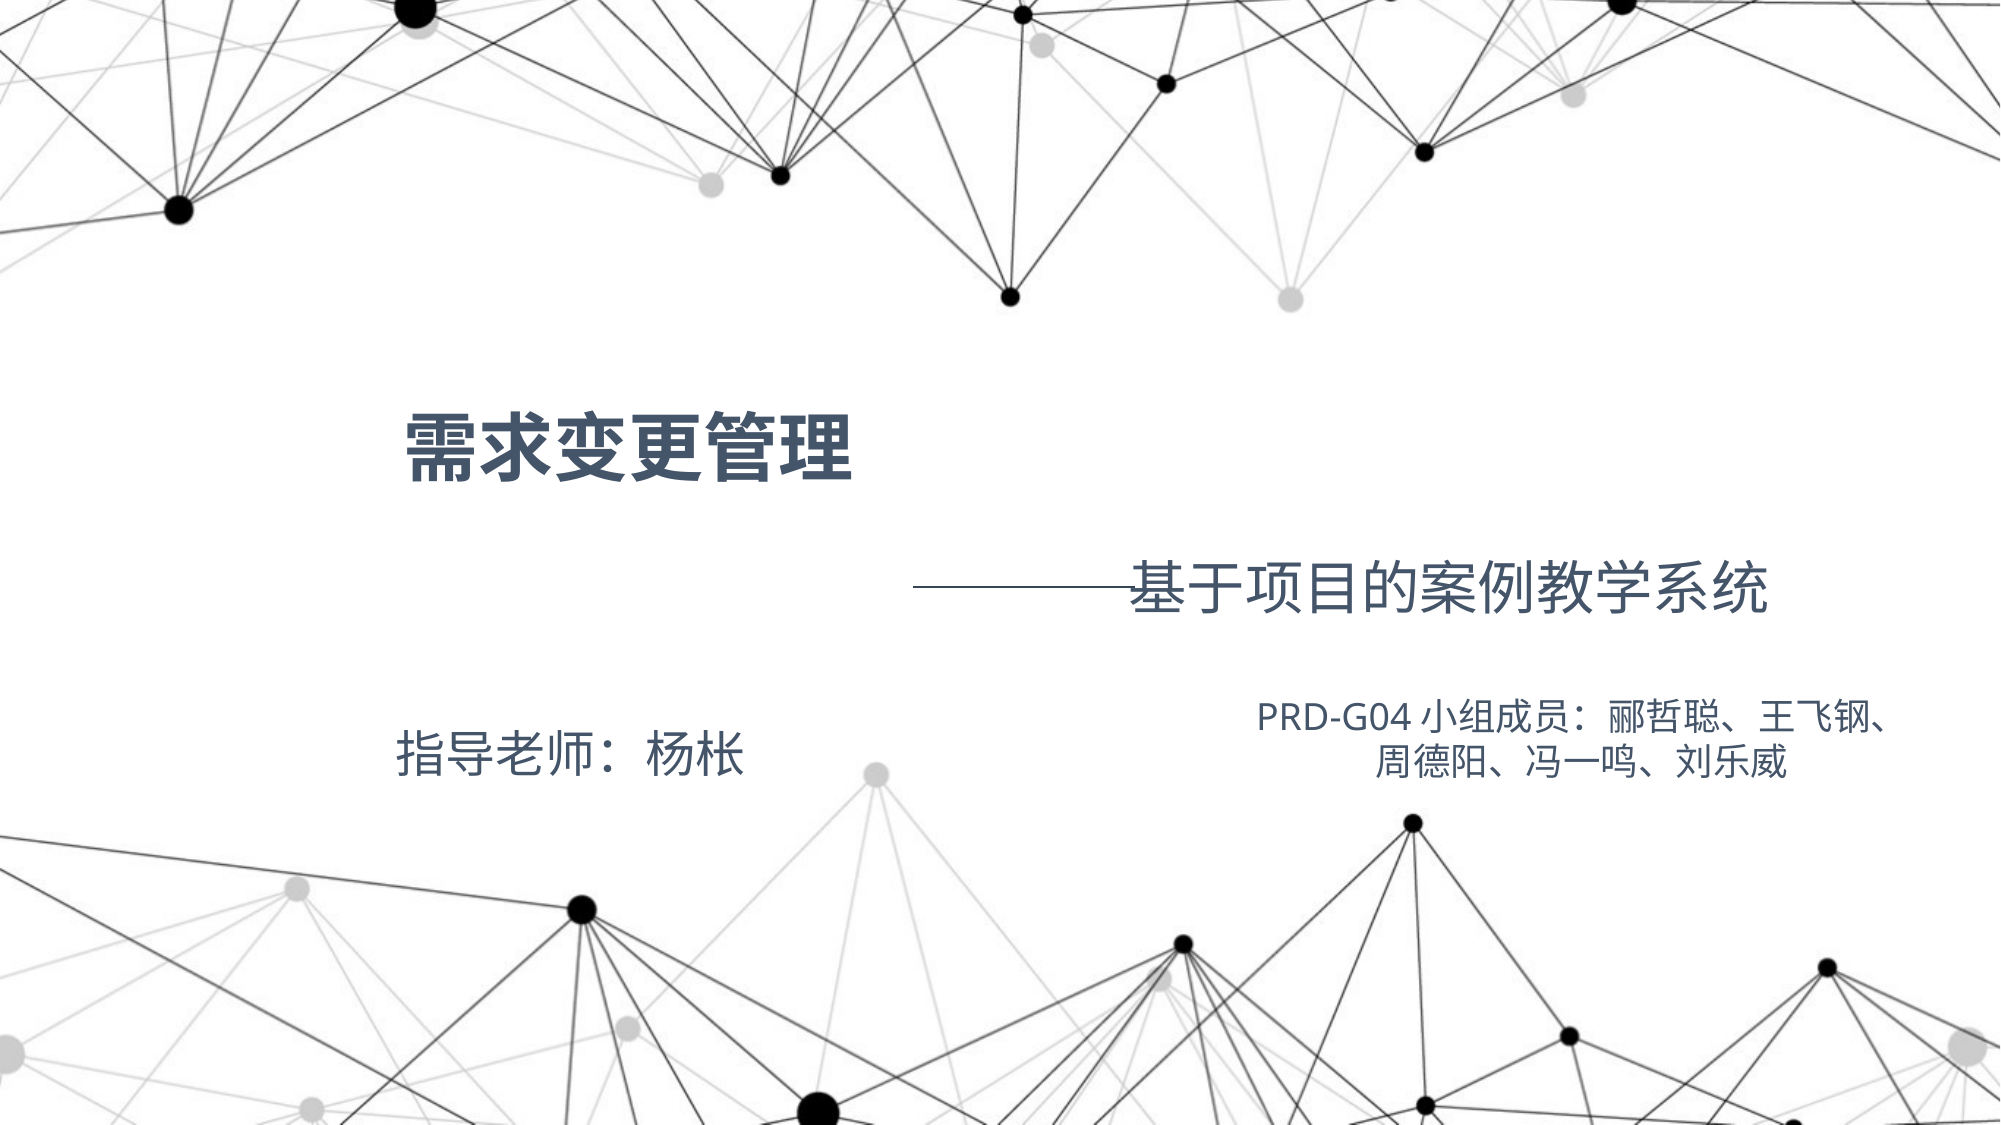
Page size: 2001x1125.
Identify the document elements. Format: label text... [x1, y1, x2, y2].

text_box PRD-G04小组成员：郦哲聪、王飞钢、 周德阳、冯一鸣、刘乐威 [1241, 685, 1923, 791]
picture [0, 0, 2001, 1125]
text_box 基于项目的案例教学系统 [1113, 544, 1785, 629]
text_box 需求变更管理 [403, 400, 1523, 491]
text_box 指导老师：杨枨 [380, 715, 761, 791]
